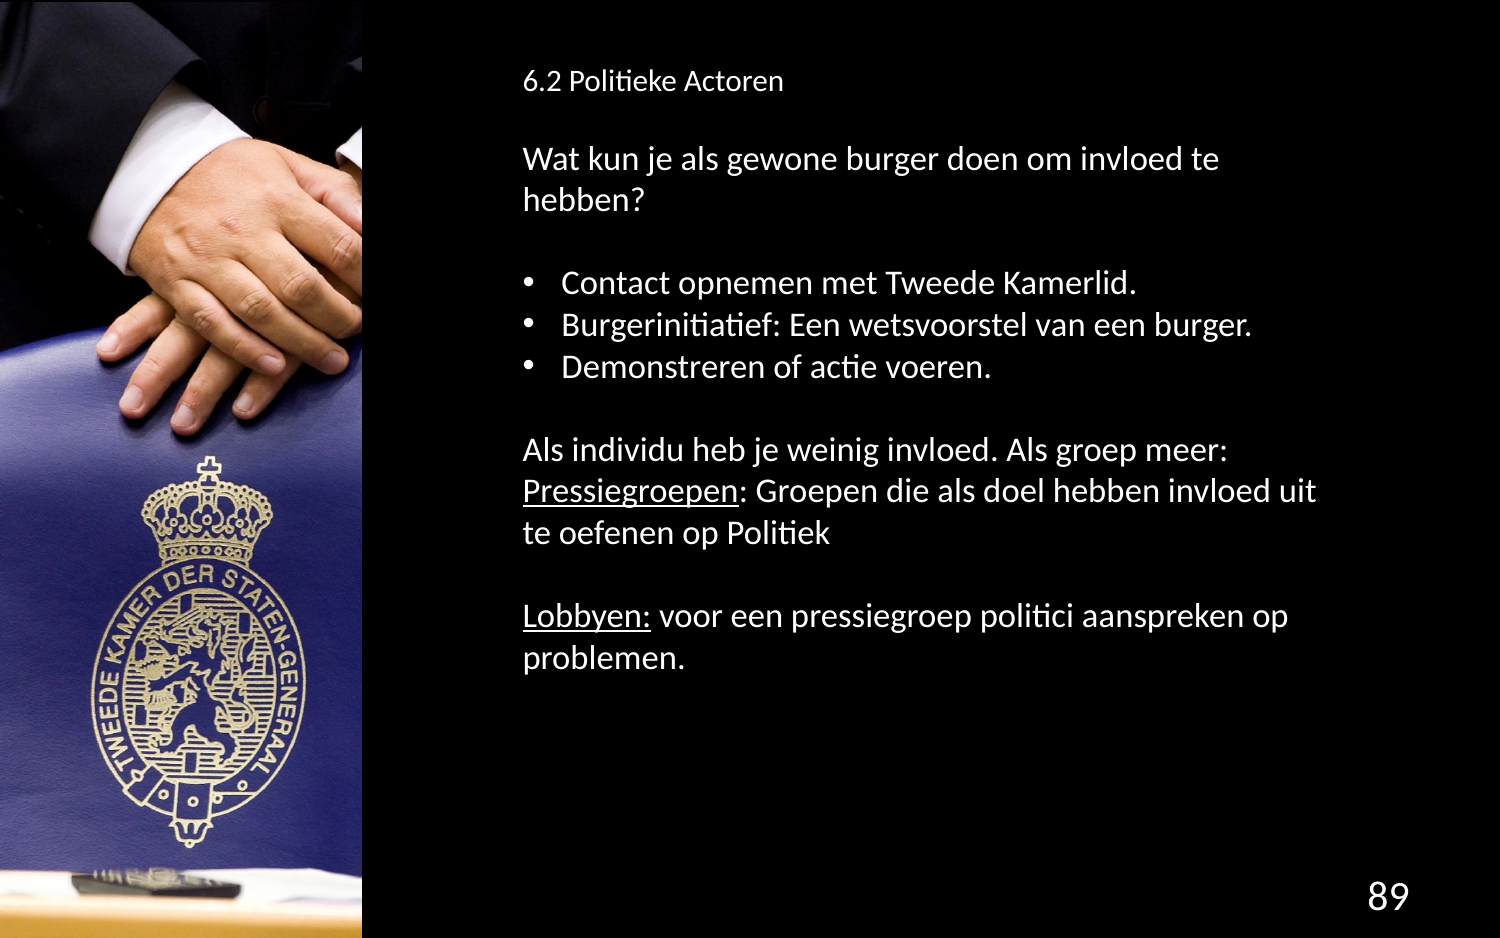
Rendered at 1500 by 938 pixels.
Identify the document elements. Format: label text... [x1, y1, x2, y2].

picture [0, 2, 362, 938]
text_box 6.2 Politieke Actoren Wat kun je als gewone burger doen om invloed te hebben? Contact opnemen met Tweede Kamerlid. Burgerinitiatief: Een wetsvoorstel van een burger. Demonstreren of actie voeren. Als individu heb je weinig invloed. Als groep meer: Pressiegroepen: Groepen die als doel hebben invloed uit te oefenen op Politiek Lobbyen: voor een pressiegroep politici aanspreken op problemen. [507, 15, 1350, 938]
slide_number 89 [1350, 868, 1425, 919]
